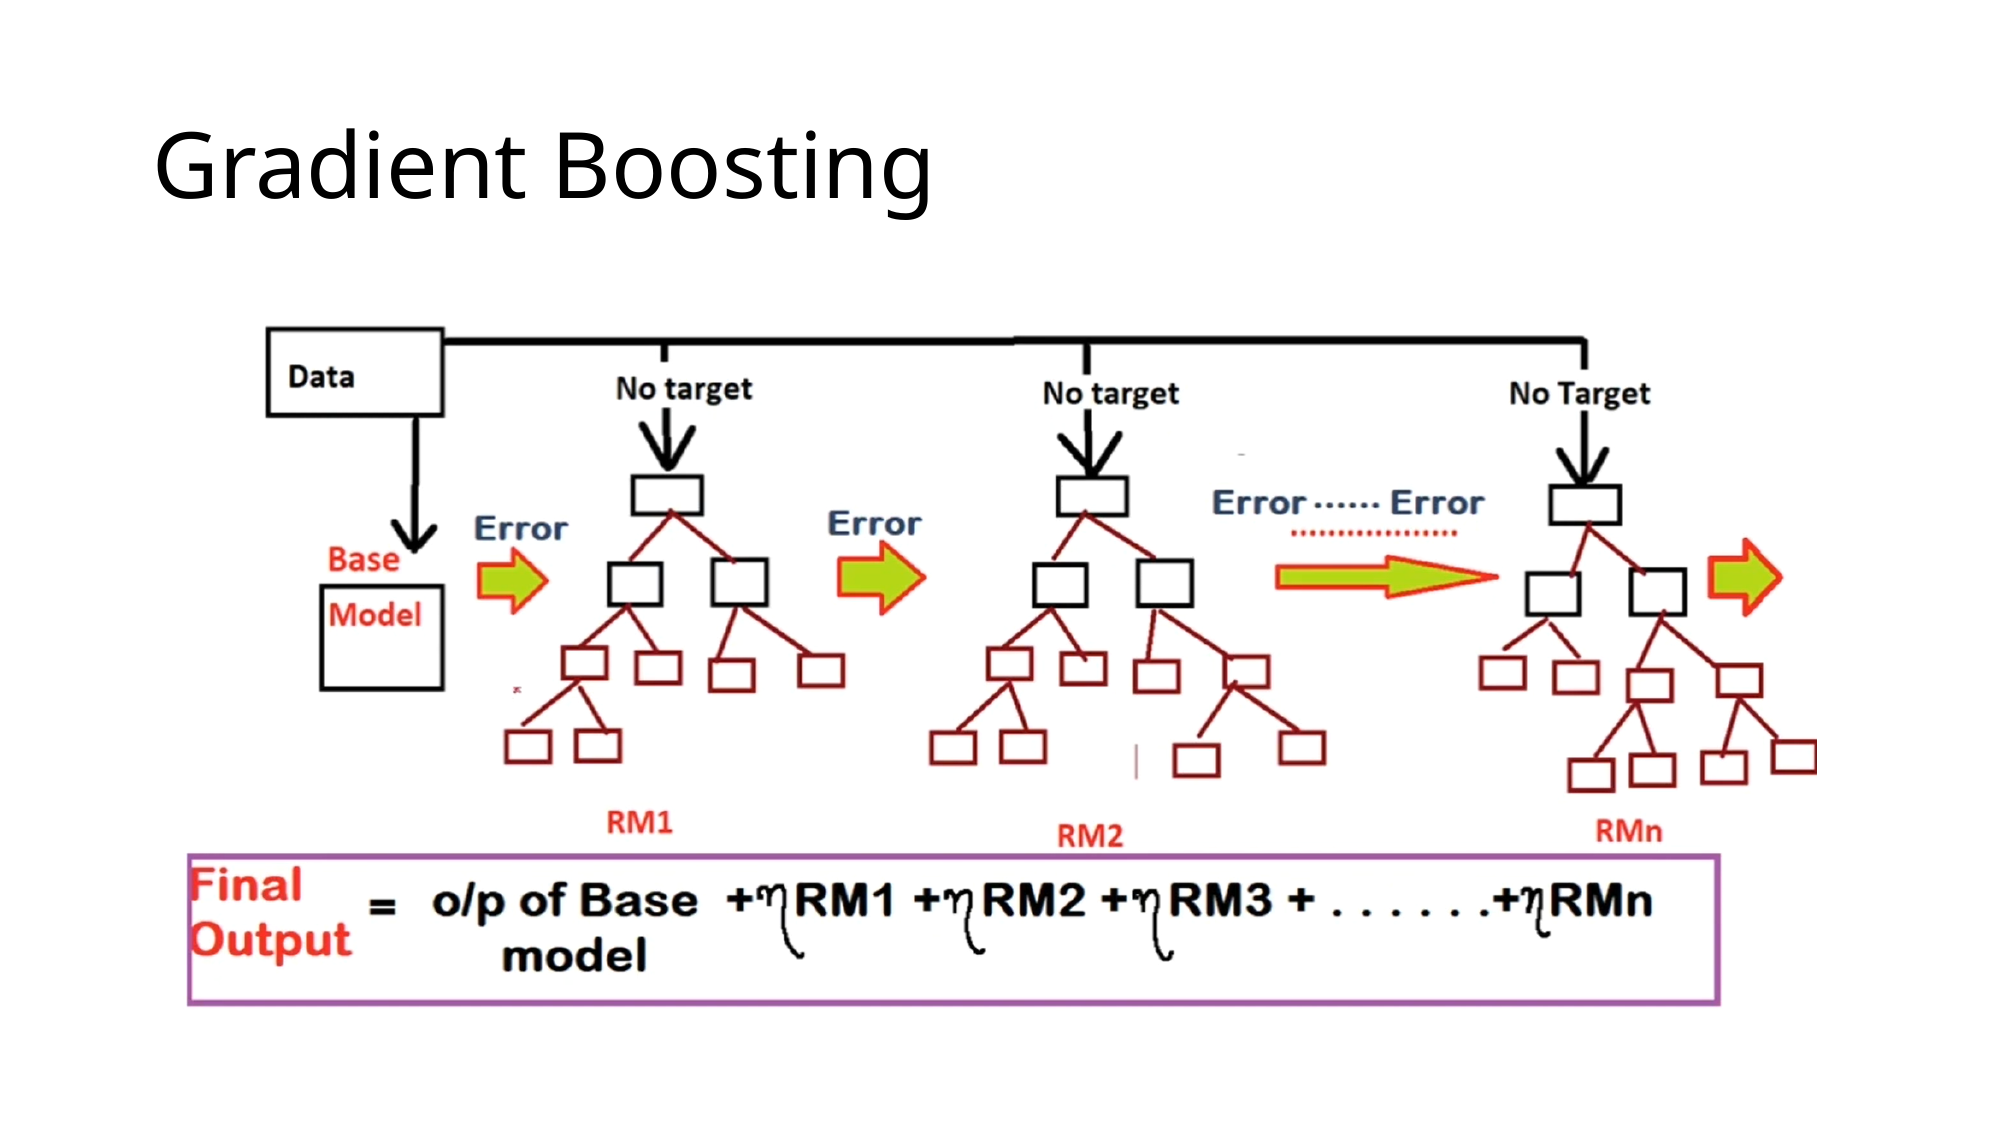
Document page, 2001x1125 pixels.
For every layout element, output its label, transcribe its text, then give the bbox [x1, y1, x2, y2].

title Gradient Boosting [137, 59, 1863, 278]
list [183, 299, 1817, 1014]
